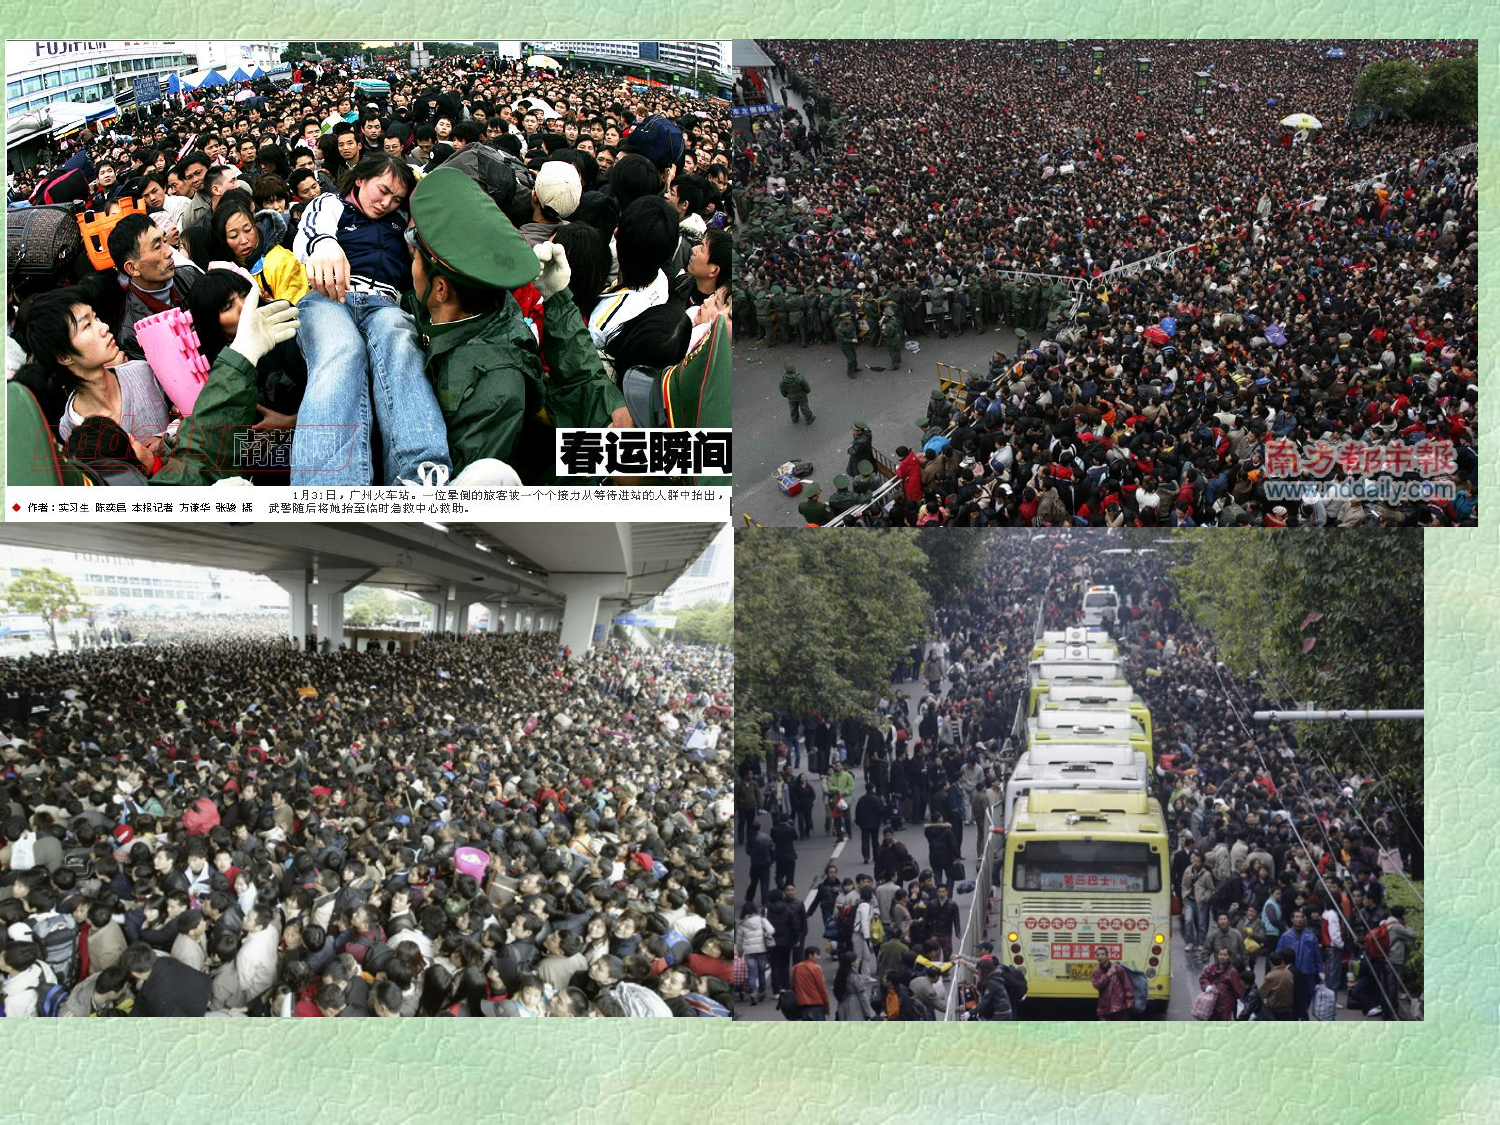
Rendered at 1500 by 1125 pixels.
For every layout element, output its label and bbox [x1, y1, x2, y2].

picture [0, 0, 1500, 1125]
list [5, 39, 730, 521]
